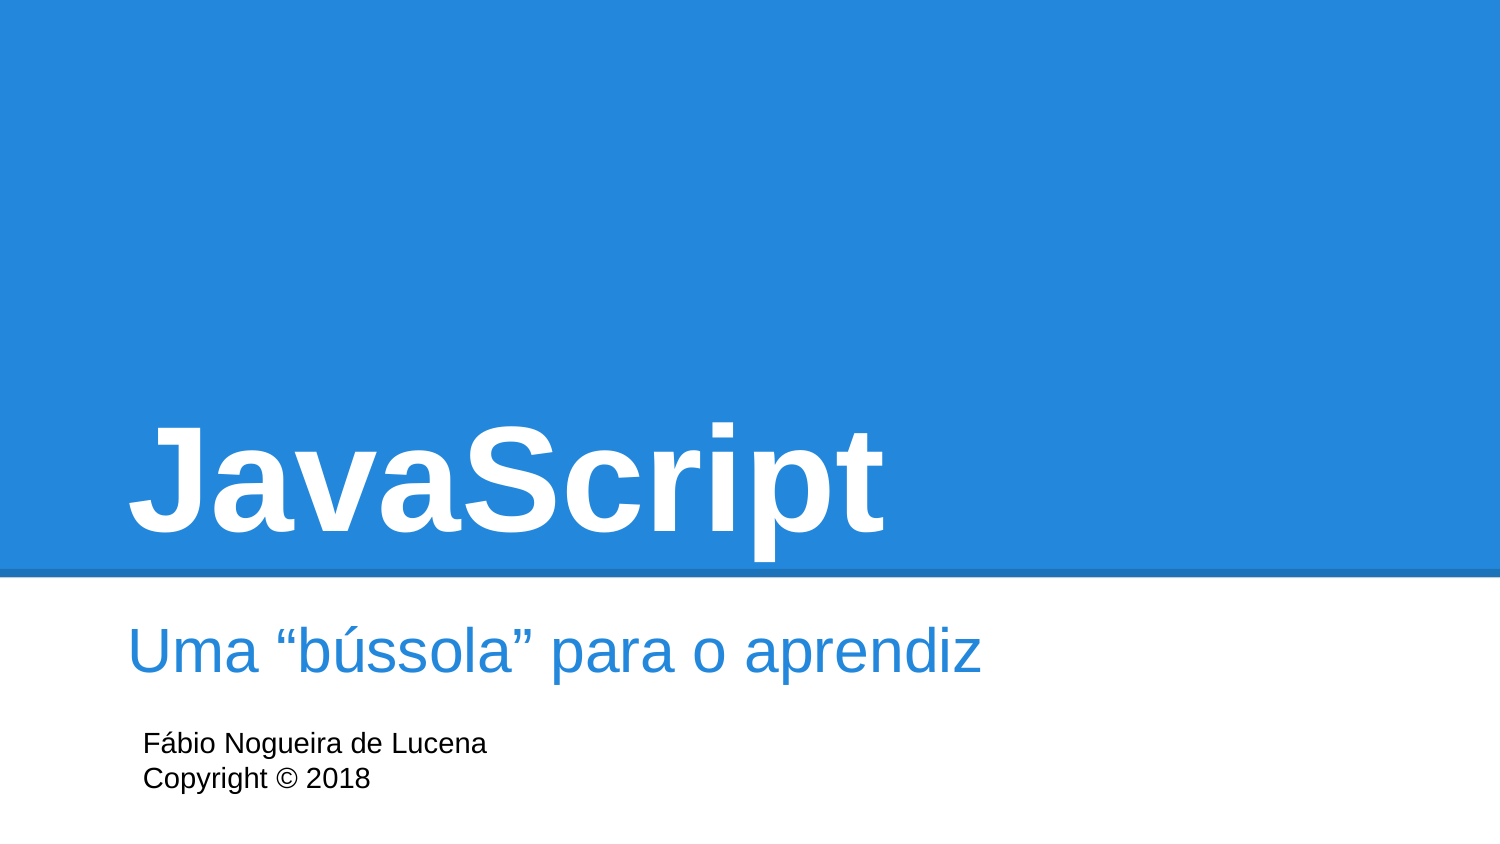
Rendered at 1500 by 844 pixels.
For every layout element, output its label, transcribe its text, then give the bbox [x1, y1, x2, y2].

text_box Fábio Nogueira de Lucena Copyright © 2018 [127, 709, 1279, 844]
subtitle Uma “bússola” para o aprendiz [112, 594, 1388, 722]
title JavaScript [112, 306, 1388, 577]
